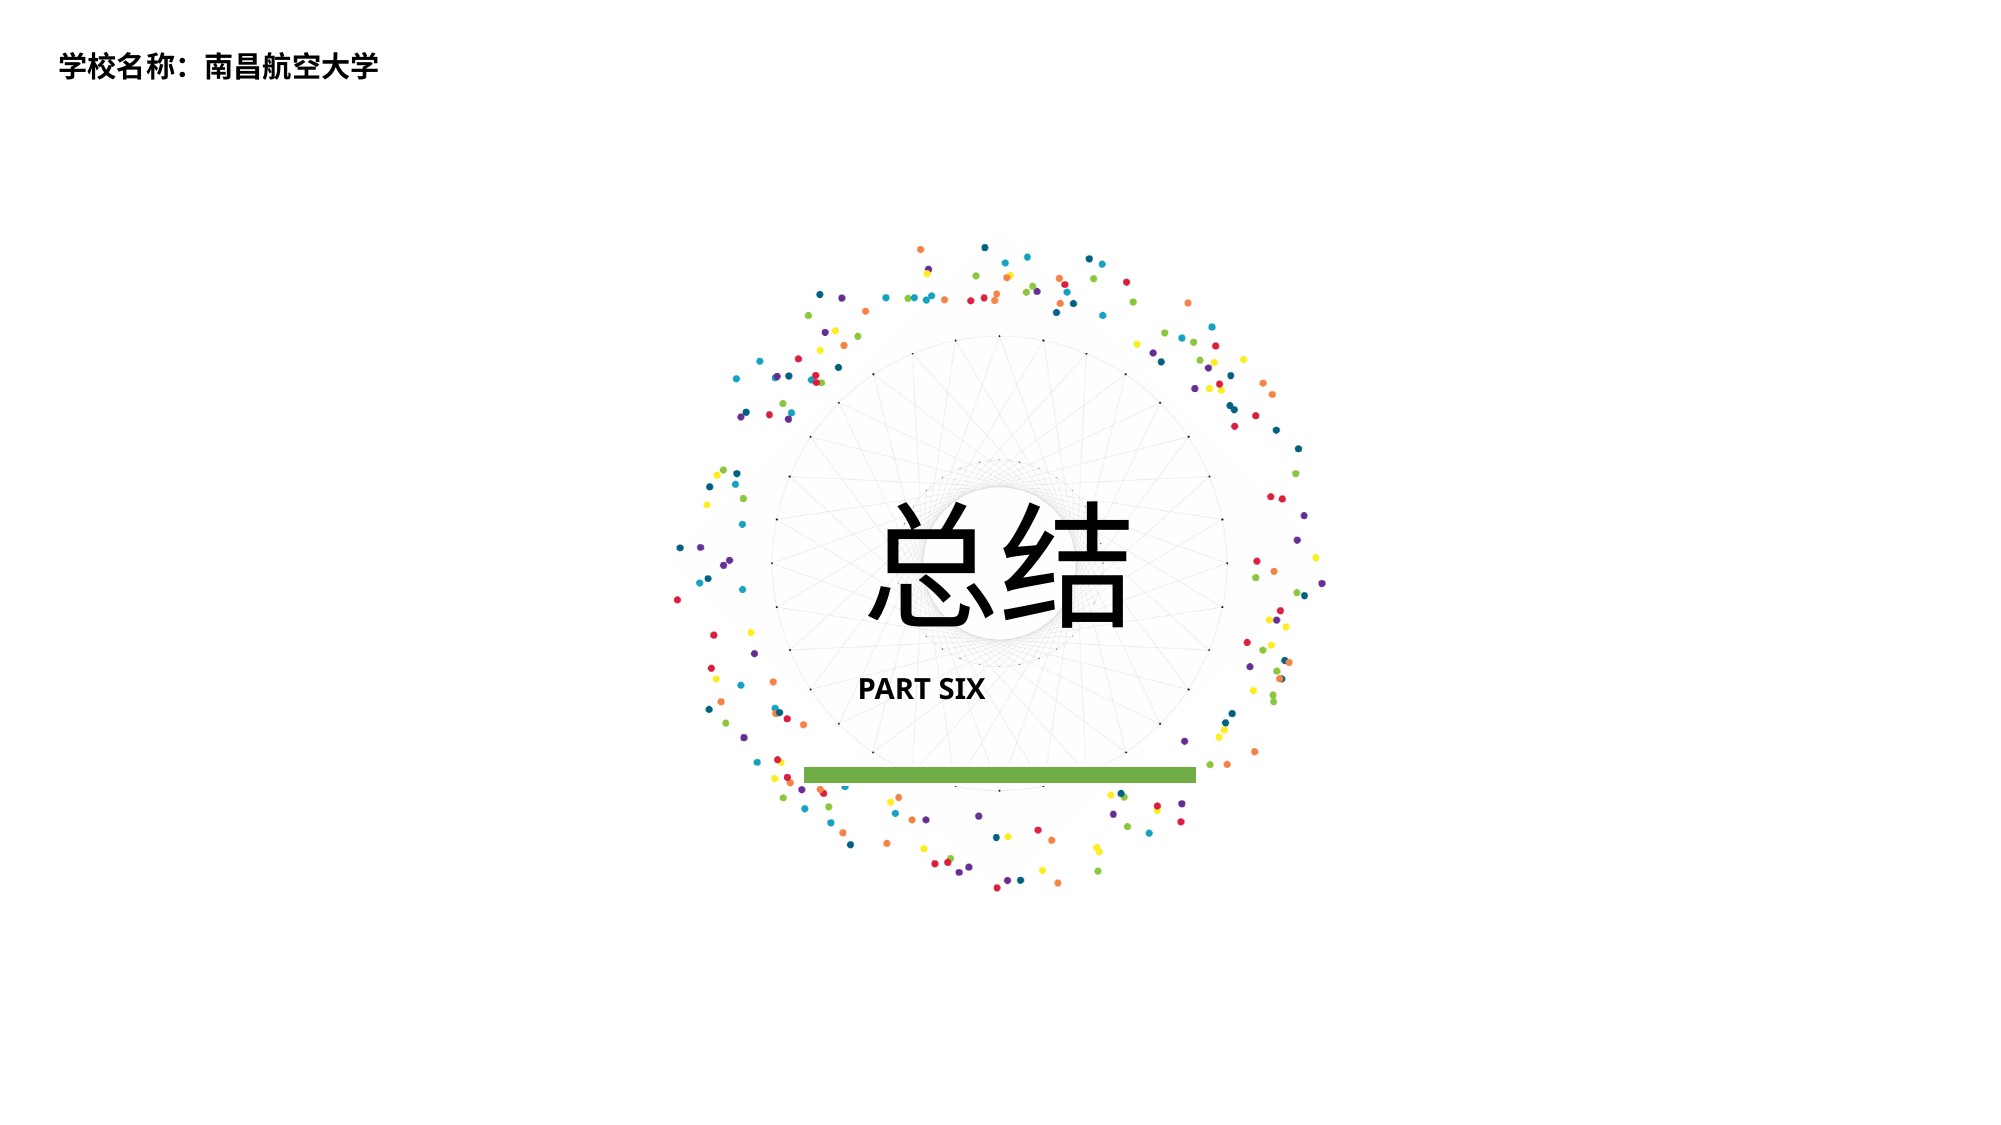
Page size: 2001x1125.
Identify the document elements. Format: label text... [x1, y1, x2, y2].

picture [631, 223, 1384, 923]
list 学校名称：南昌航空大学 [42, 35, 586, 101]
